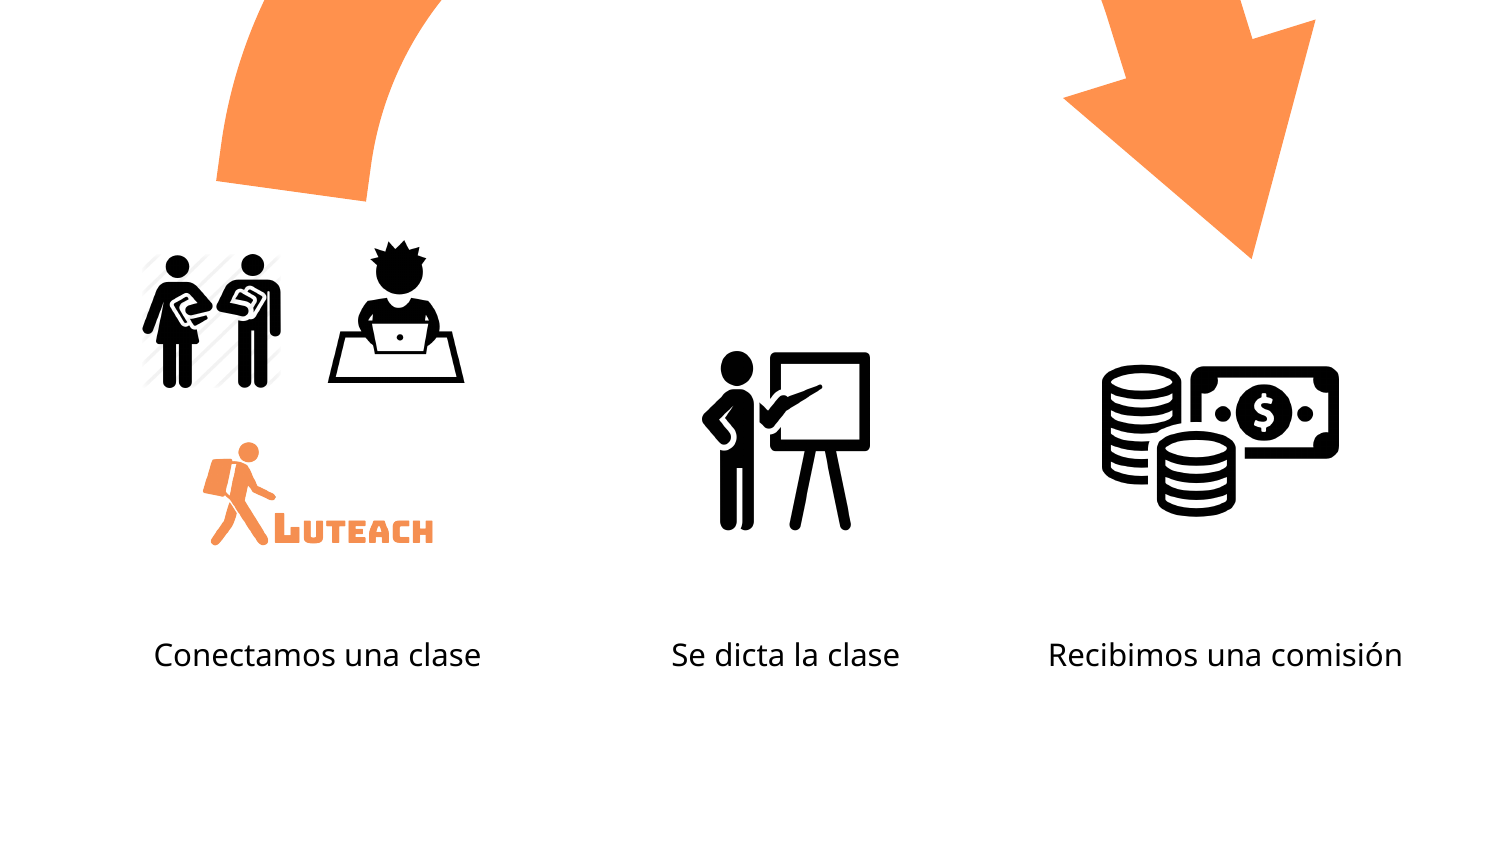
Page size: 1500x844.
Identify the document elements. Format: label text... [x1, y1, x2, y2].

text_box Se dicta la clase [665, 616, 919, 693]
text_box Conectamos una clase [147, 616, 579, 693]
picture [702, 350, 870, 531]
picture [1102, 322, 1339, 560]
text_box [1063, 0, 1316, 260]
text_box [216, 0, 442, 202]
text_box Recibimos una comisión [1027, 616, 1424, 693]
picture [322, 239, 470, 383]
picture [196, 425, 436, 581]
picture [141, 254, 281, 388]
